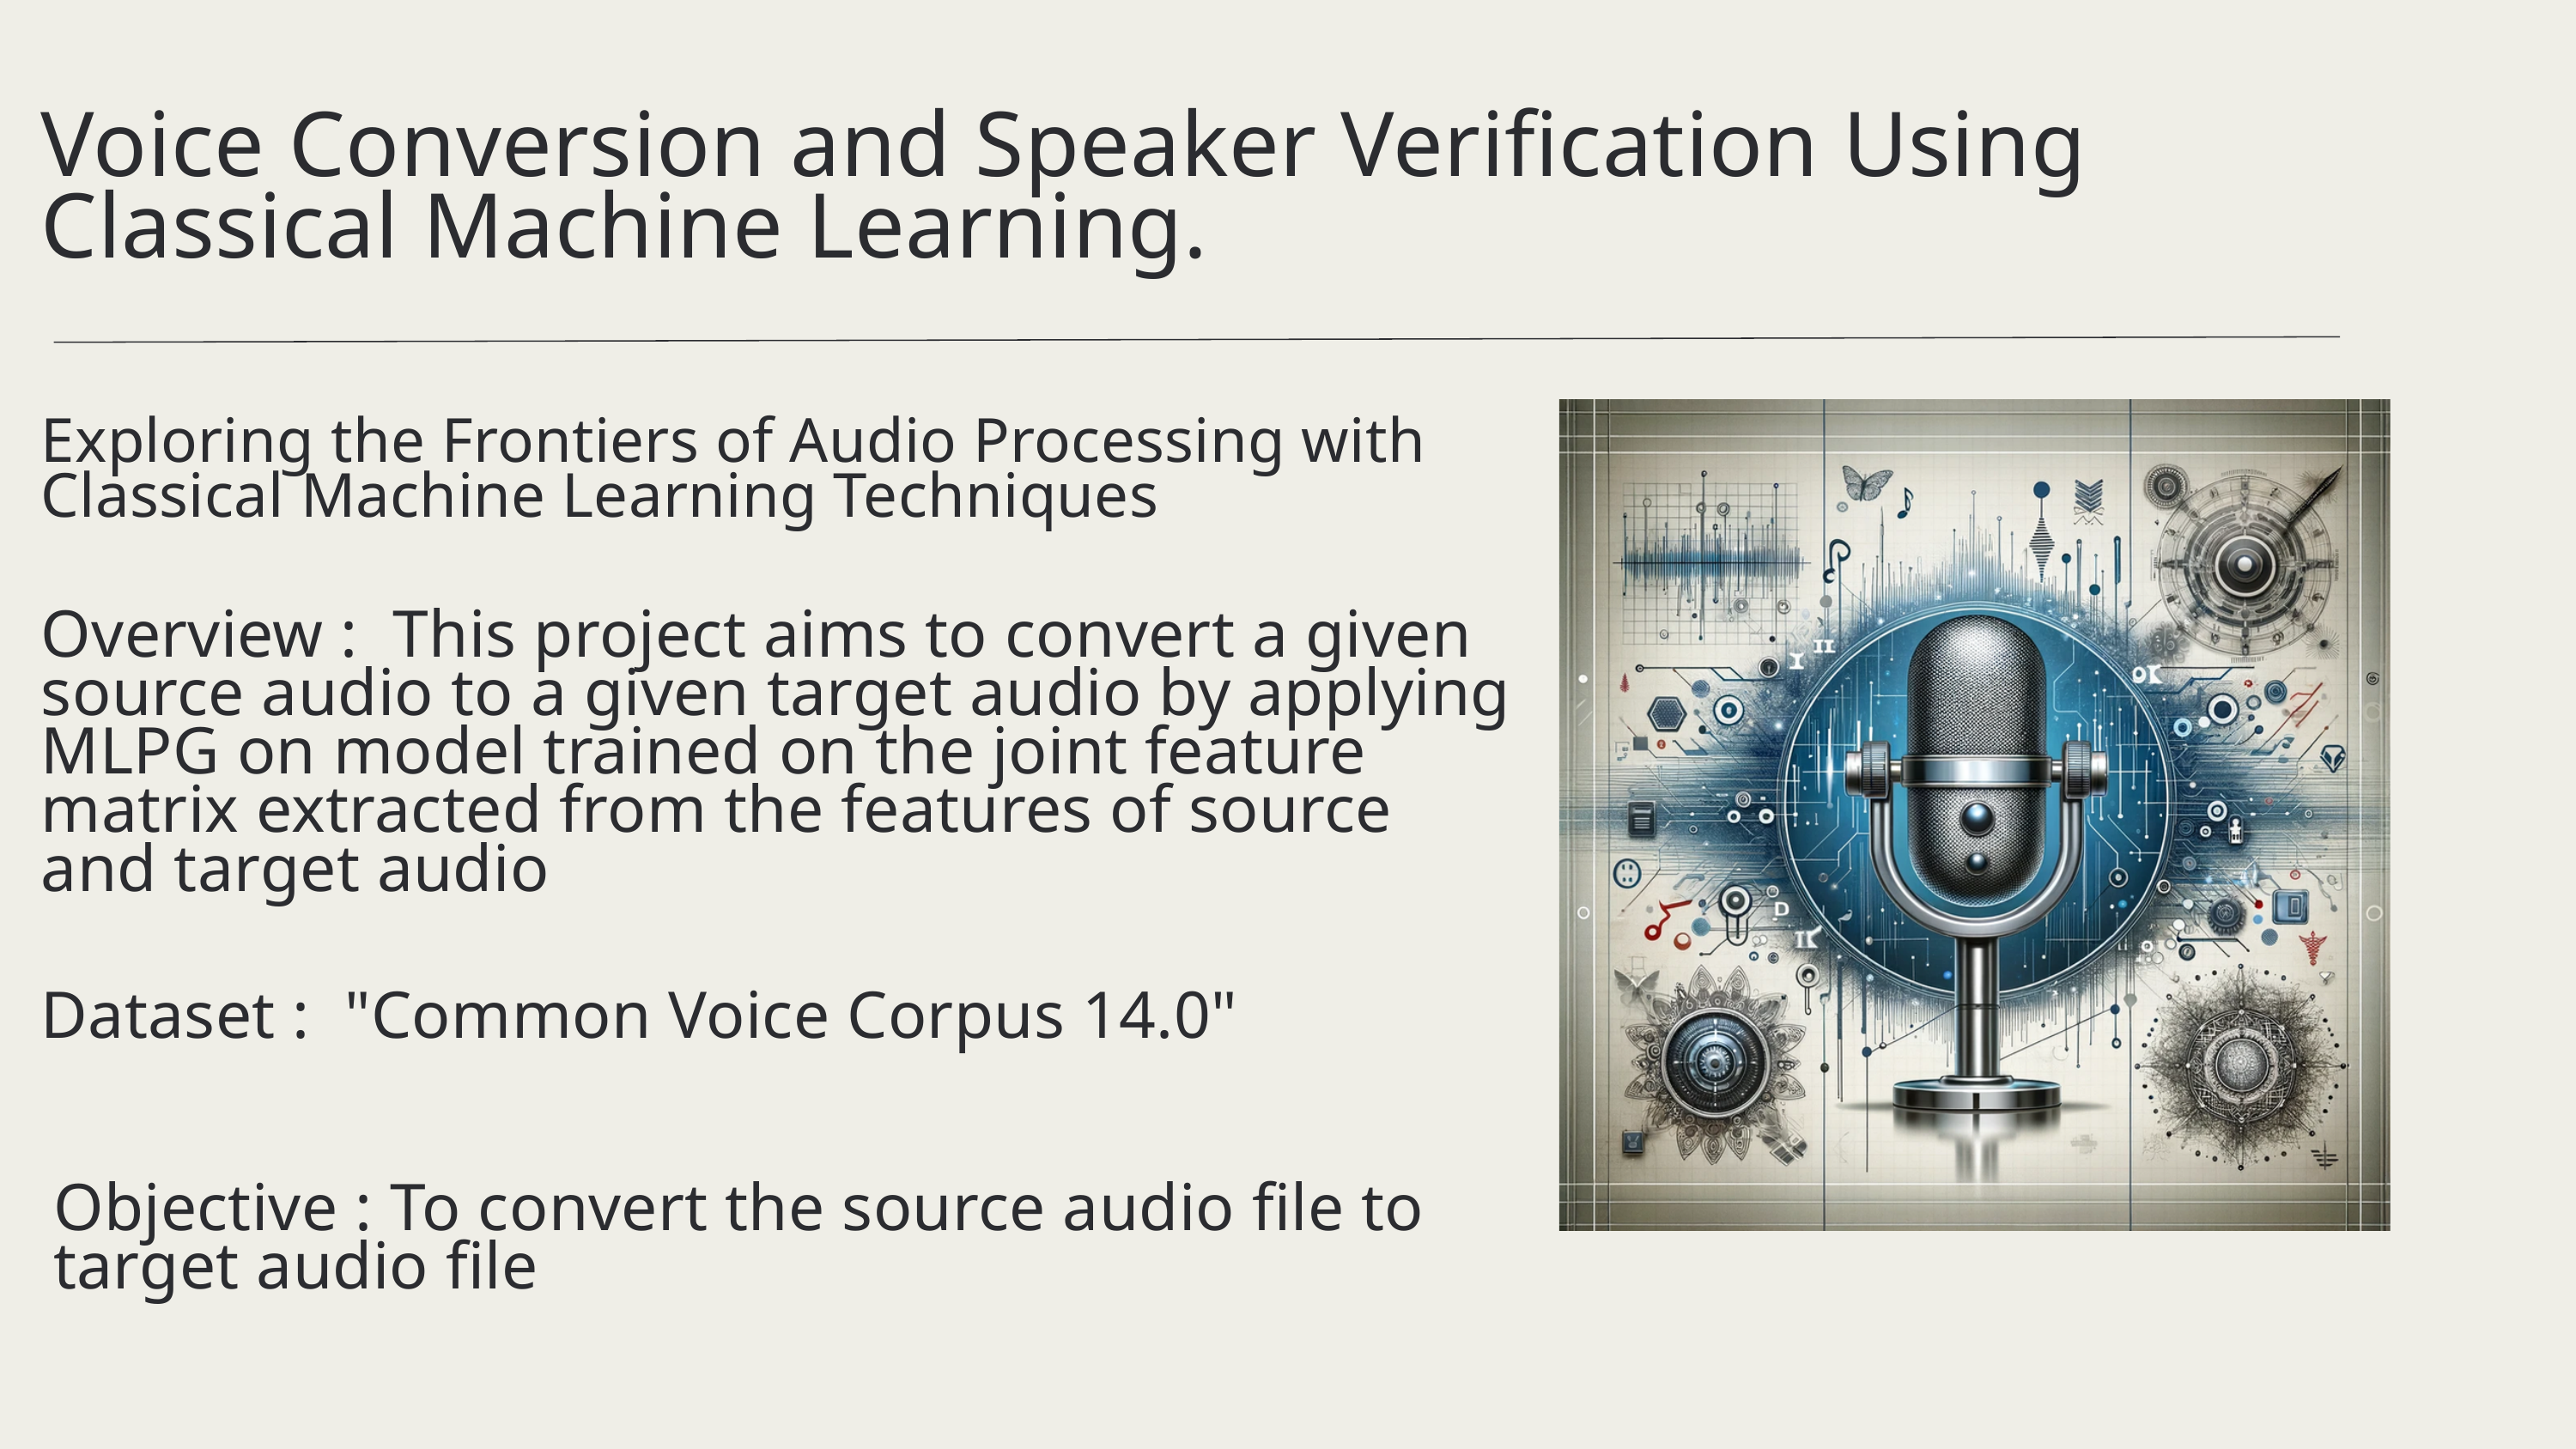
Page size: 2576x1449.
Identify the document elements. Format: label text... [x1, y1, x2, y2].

text_box Objective : To convert the source audio file to target audio file [53, 1184, 1531, 1302]
text_box Voice Conversion and Speaker Verification Using Classical Machine Learning. [41, 112, 2353, 276]
text_box Exploring the Frontiers of Audio Processing with Classical Machine Learning Techniques [40, 419, 1518, 530]
text_box Dataset : "Common Voice Corpus 14.0" [40, 992, 1518, 1052]
text_box [1558, 399, 2391, 1231]
text_box Overview : This project aims to convert a given source audio to a given target audio by applying MLPG on model trained on the joint feature matrix extracted from the features of source and target audio [40, 610, 1518, 963]
